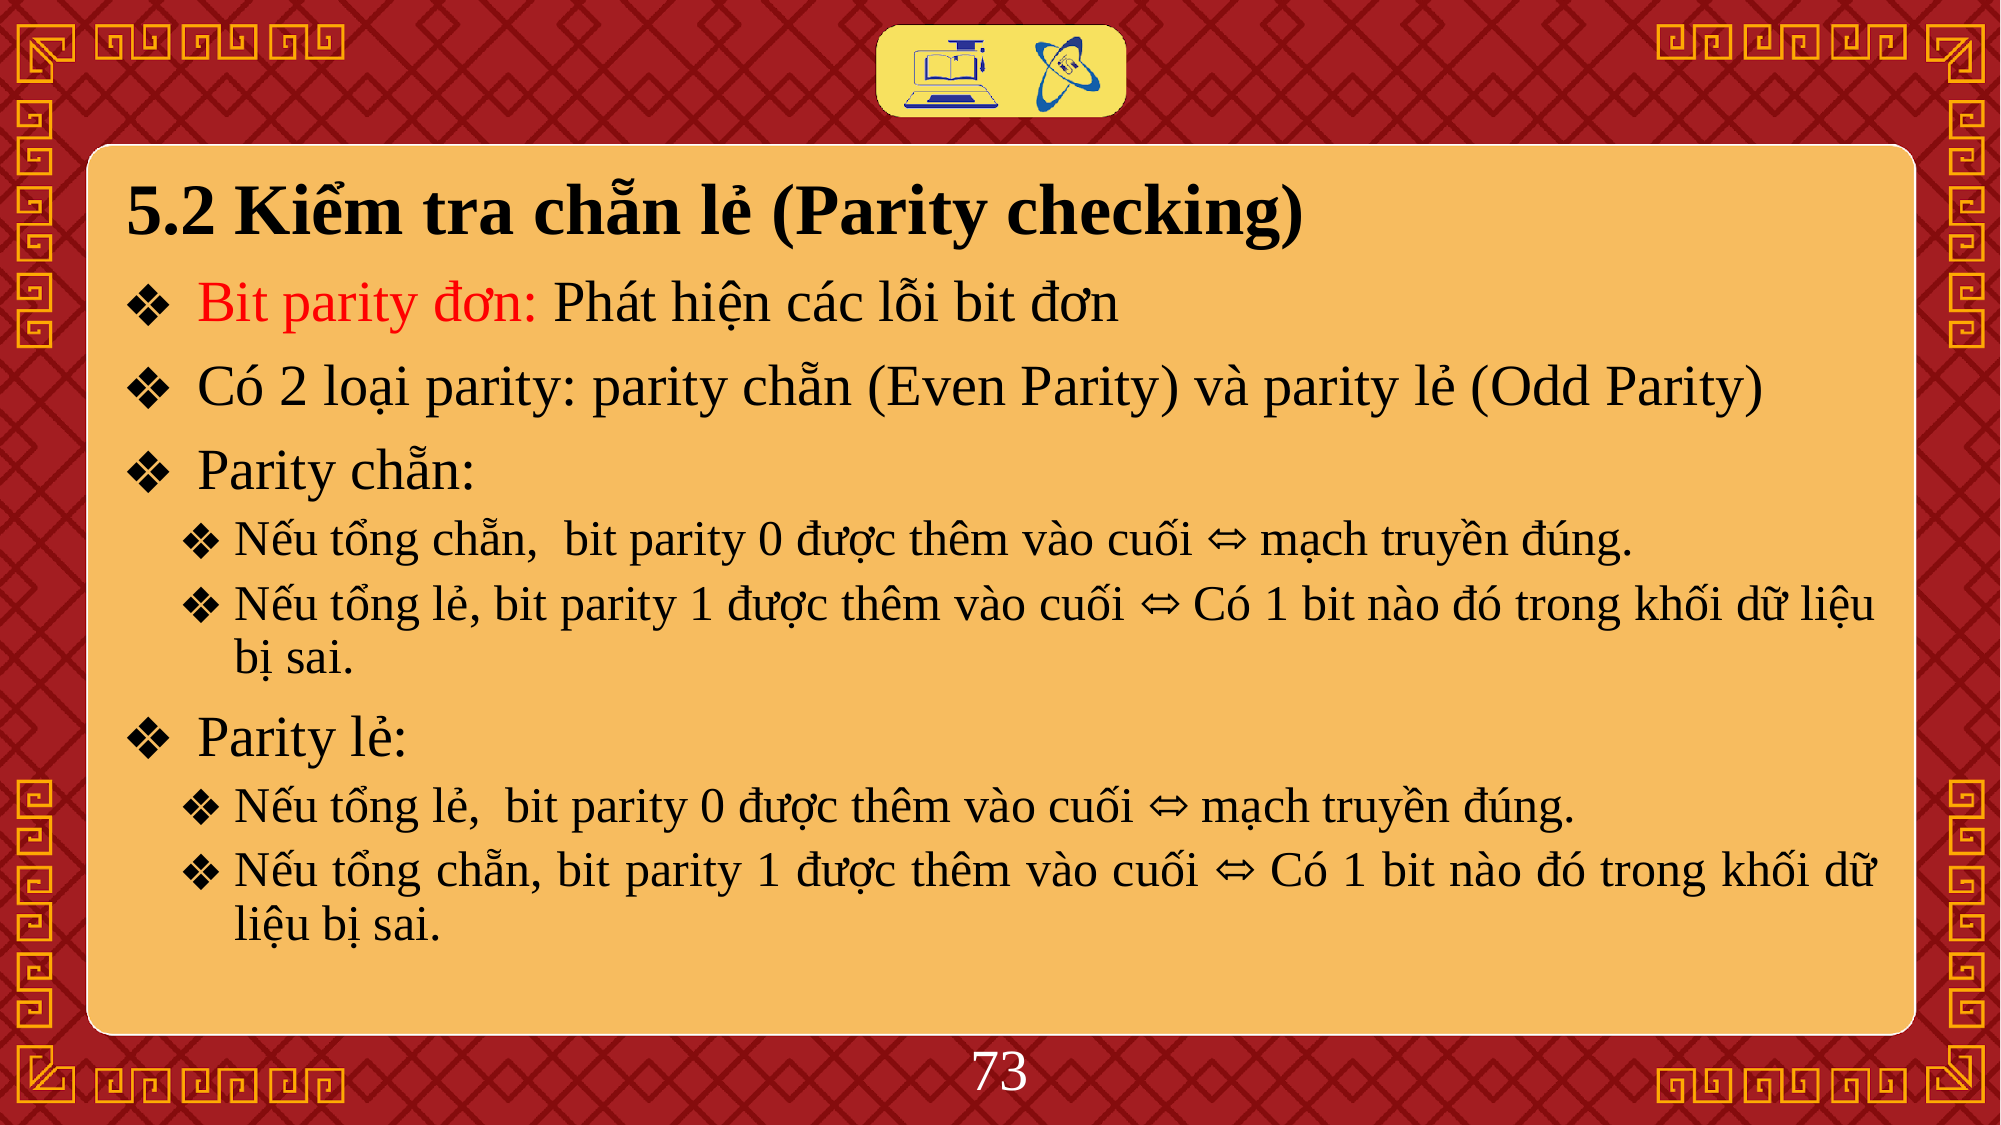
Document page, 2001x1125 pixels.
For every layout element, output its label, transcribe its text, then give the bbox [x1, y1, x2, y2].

picture [0, 0, 2001, 1125]
title 5.2 Kiểm tra chẵn lẻ (Parity checking) [110, 164, 1897, 258]
list Bit parity đơn: Phát hiện các lỗi bit đơn Có 2 loại parity: parity chẵn (Even Parity) và parity lẻ (Odd Parity) Parity chẵn: Nếu tổng chẵn, bit parity 0 được thêm vào cuối ⬄ mạch truyền đúng. Nếu tổng lẻ, bit parity 1 được thêm vào cuối ⬄ Có 1 bit nào đó trong khối dữ liệu bị sai. Parity lẻ: Nếu tổng lẻ, bit parity 0 được thêm vào cuối ⬄ mạch truyền đúng. Nếu tổng chẵn, bit parity 1 được thêm vào cuối ⬄ Có 1 bit nào đó trong khối dữ liệu bị sai. [107, 264, 1893, 1044]
slide_number ‹#› [774, 1037, 1225, 1098]
